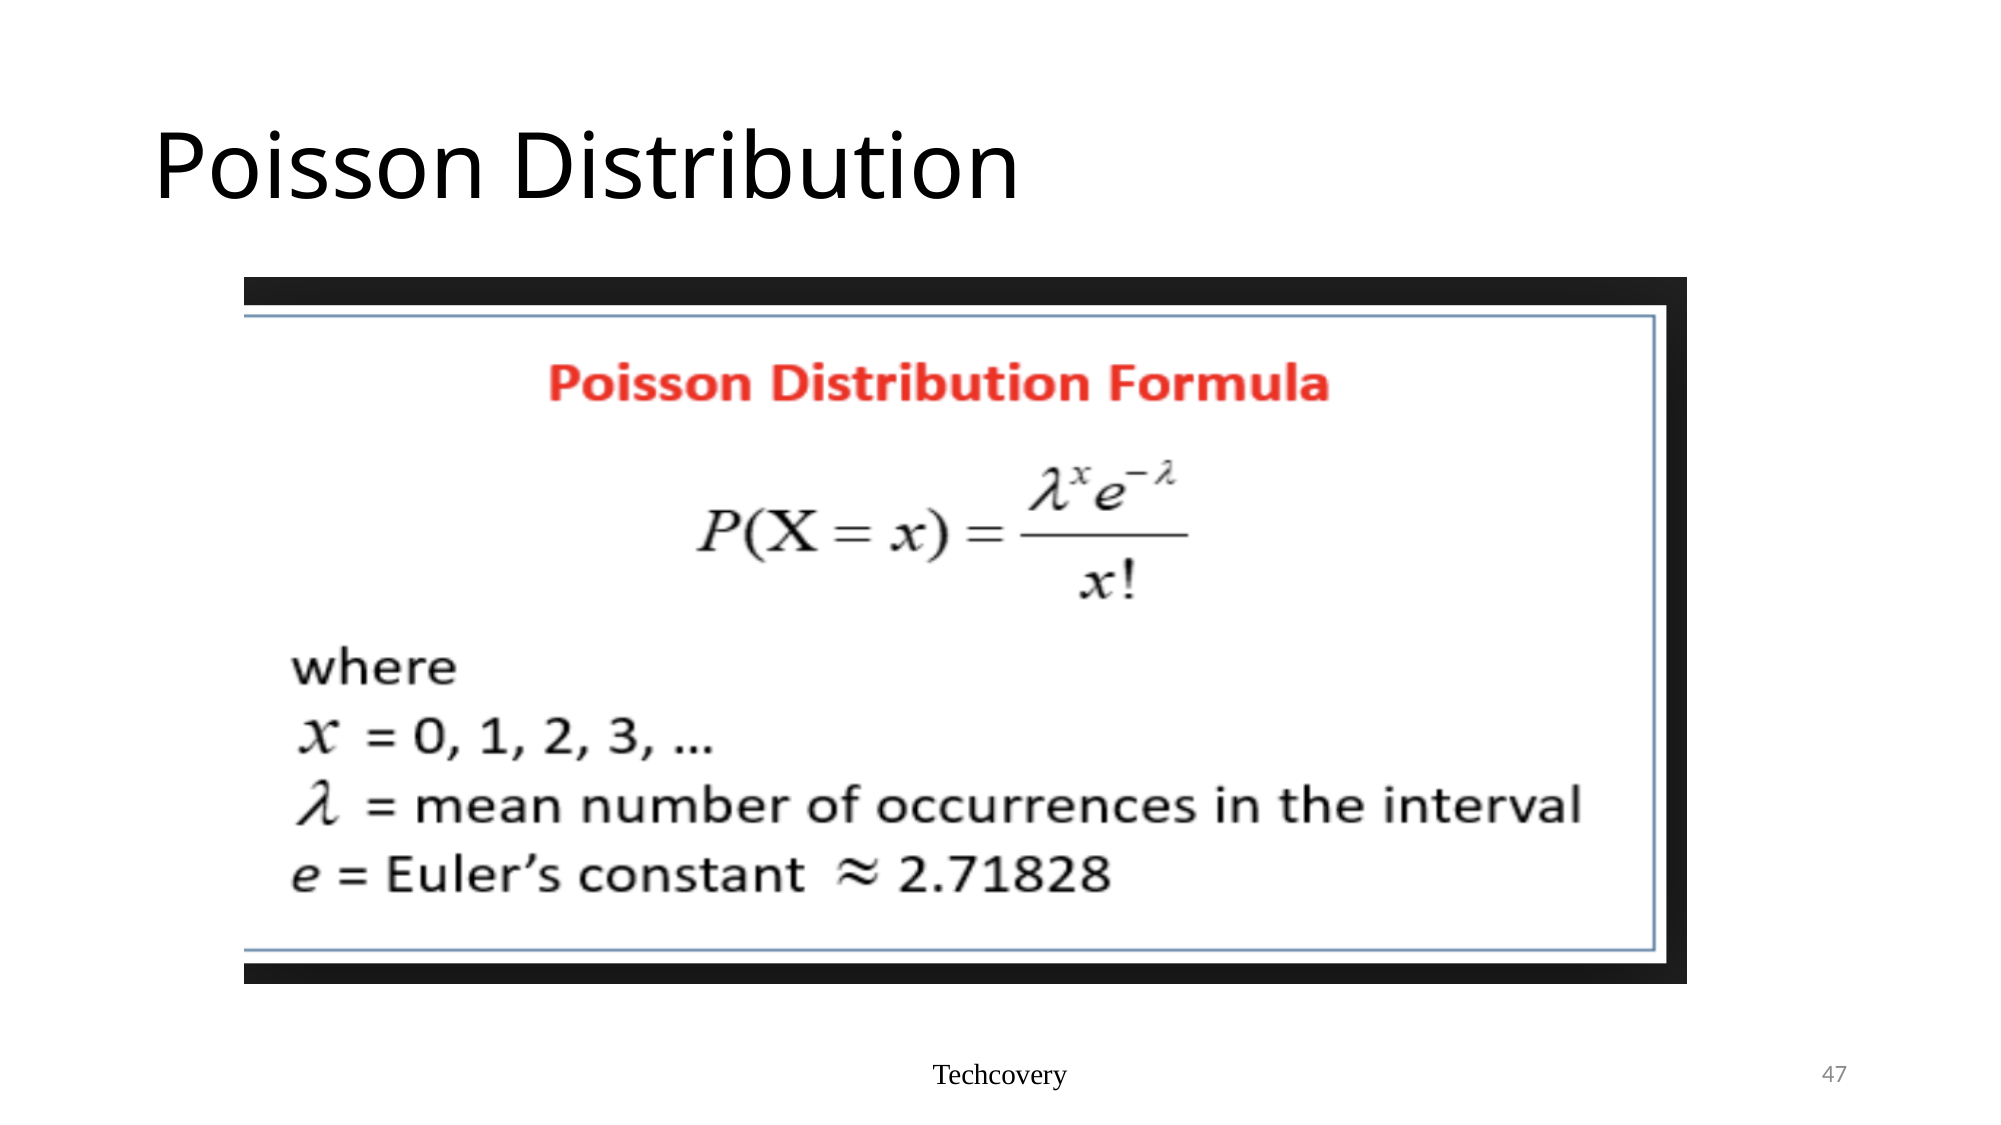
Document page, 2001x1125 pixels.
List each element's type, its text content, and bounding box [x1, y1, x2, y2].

footer Techcovery [662, 1042, 1338, 1103]
title Poisson Distribution [137, 59, 1863, 278]
picture [244, 277, 1687, 984]
slide_number 47 [1412, 1042, 1863, 1103]
